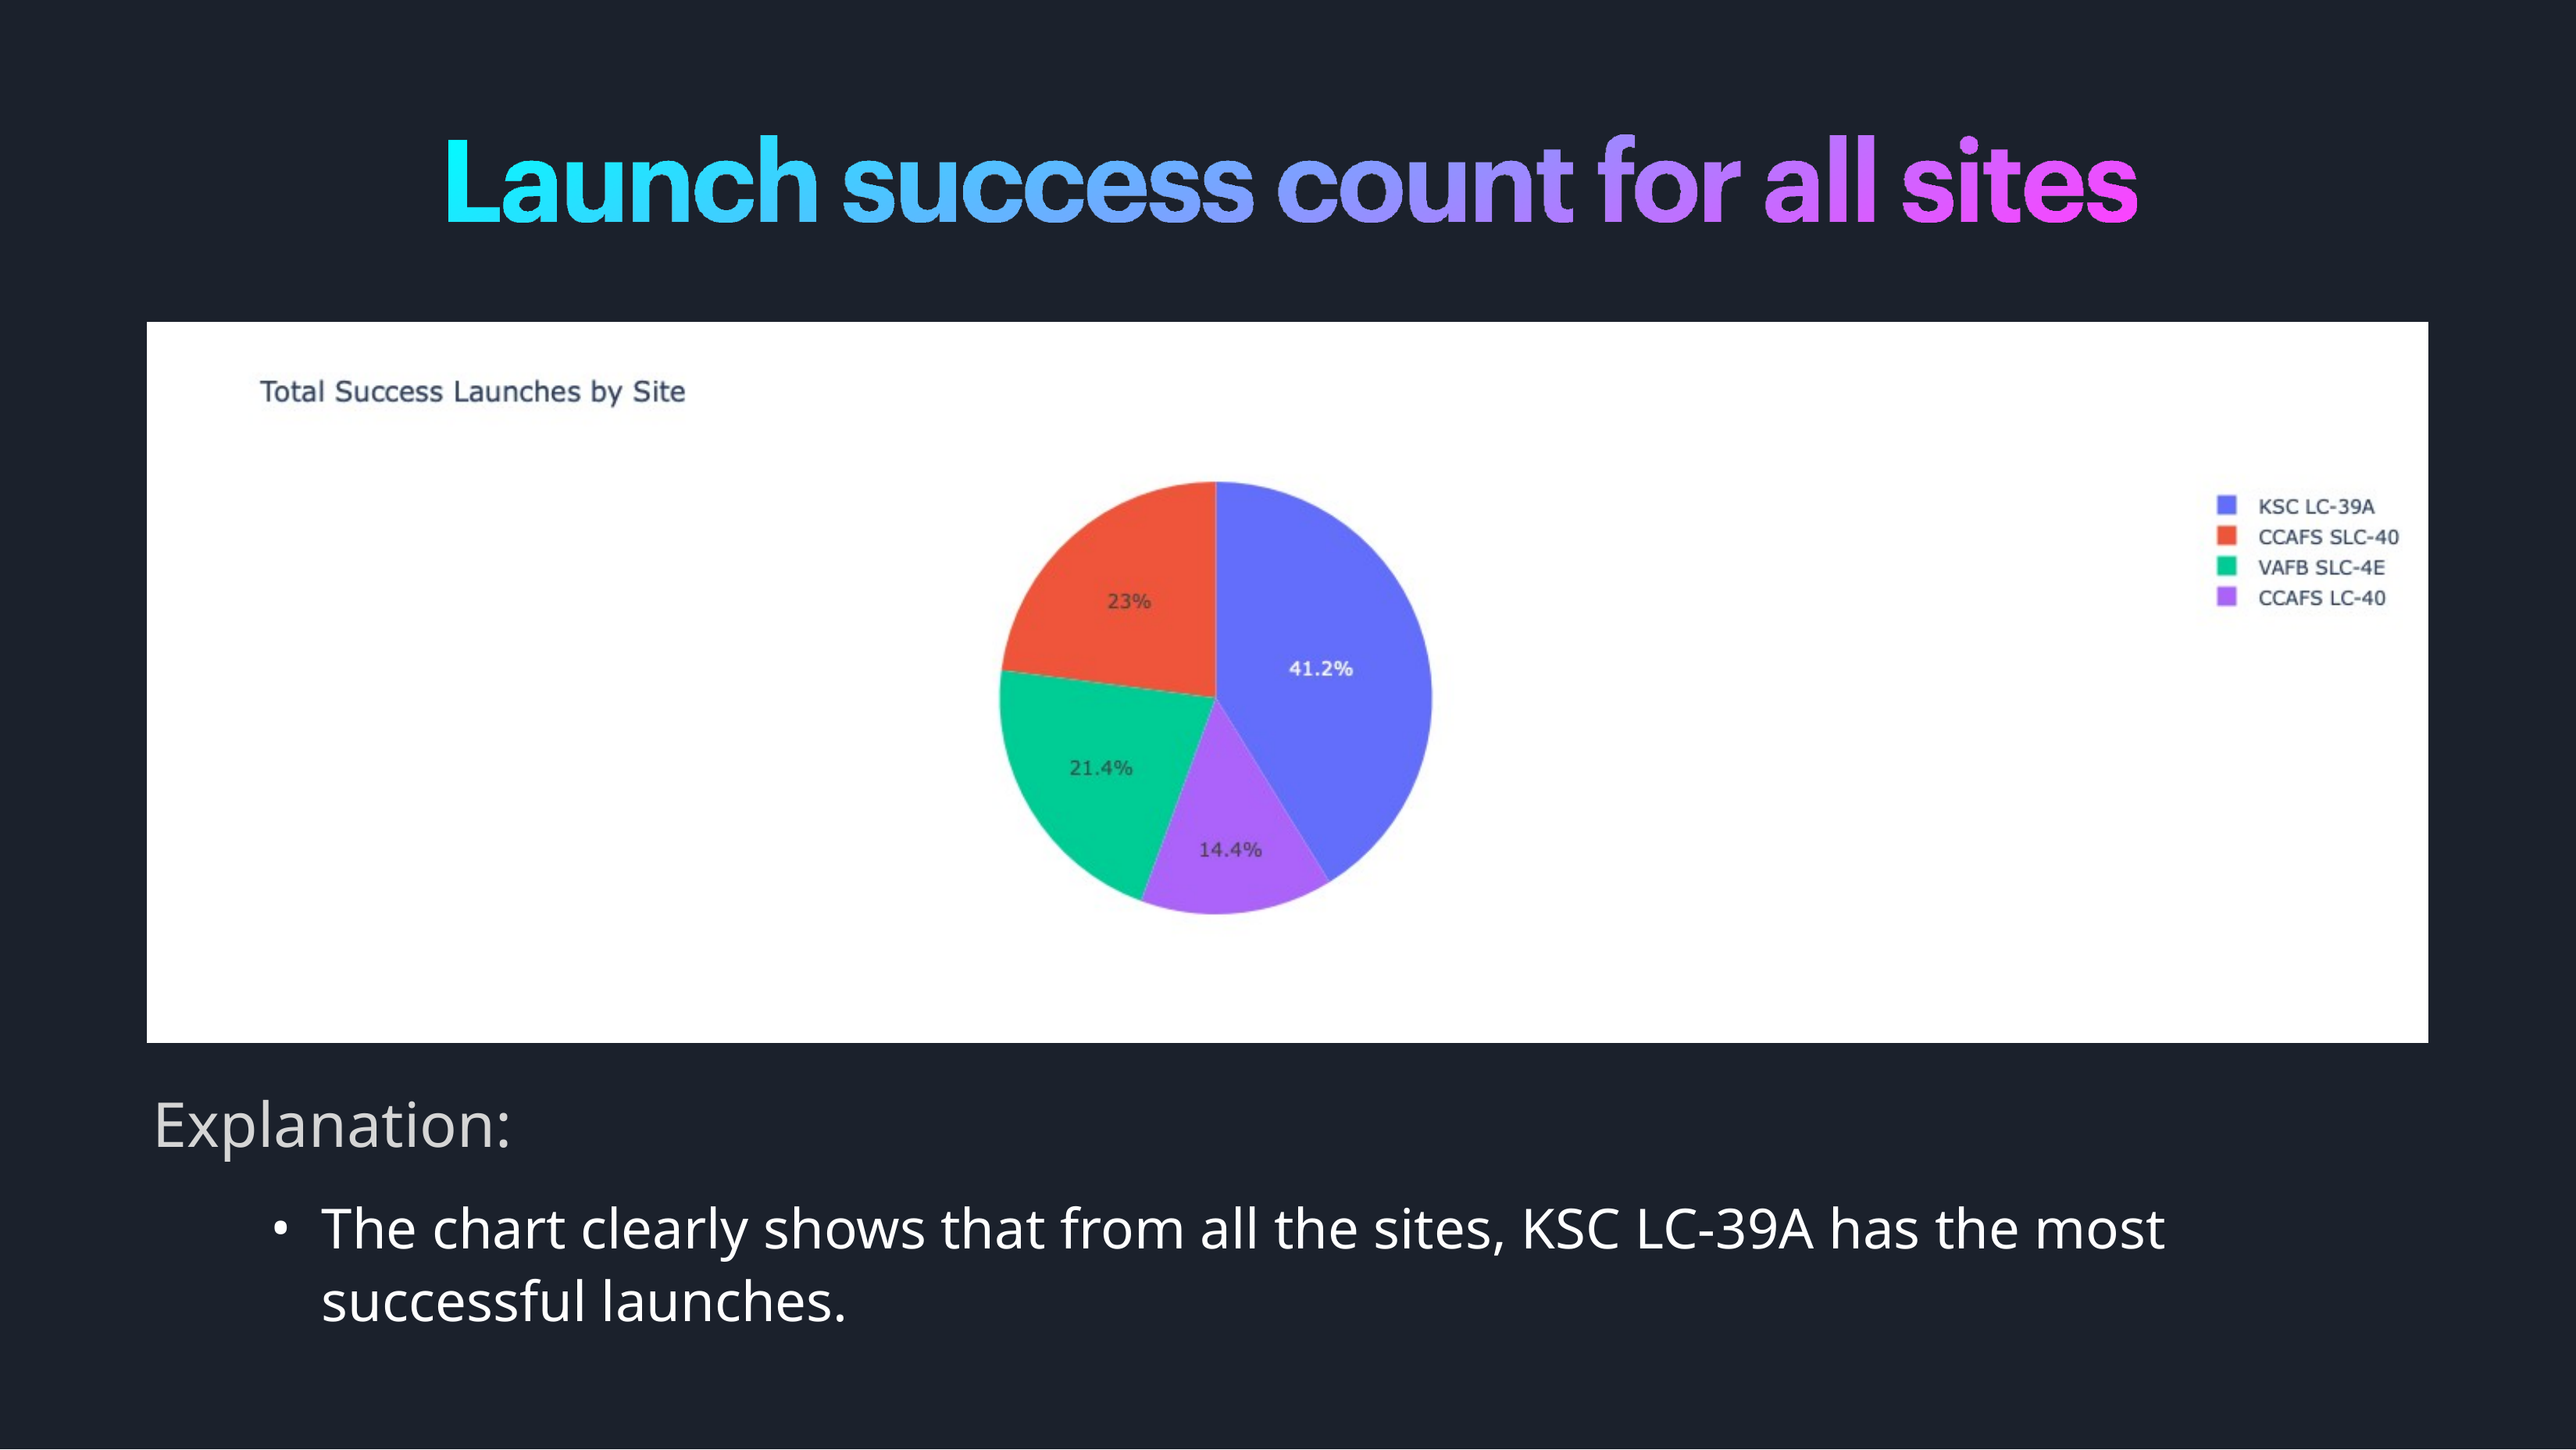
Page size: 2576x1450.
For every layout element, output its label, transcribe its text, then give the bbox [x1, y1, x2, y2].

text_box Explanation: The chart clearly shows that from all the sites, KSC LC-39A has the most successful launches. [151, 1052, 2185, 1333]
picture [147, 321, 2429, 1044]
picture [448, 134, 2137, 223]
